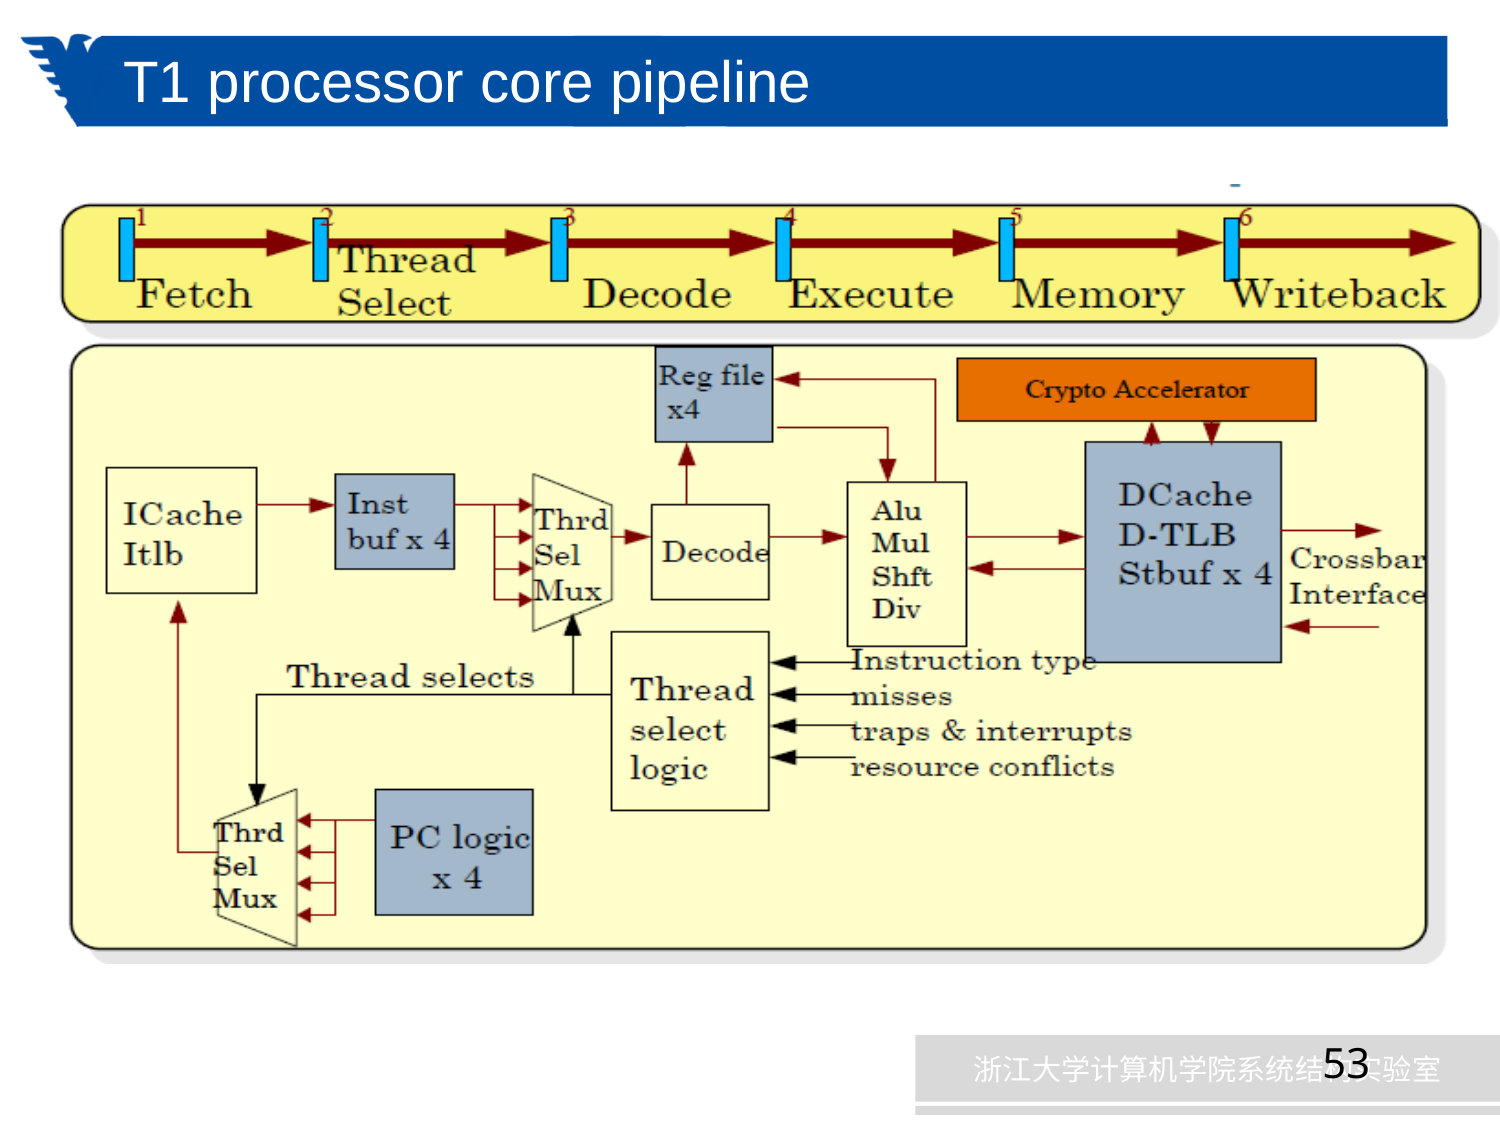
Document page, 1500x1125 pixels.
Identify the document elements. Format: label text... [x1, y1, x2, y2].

picture [5, 19, 148, 127]
title T1 processor core pipeline [108, 38, 1406, 121]
picture [0, 184, 1500, 965]
